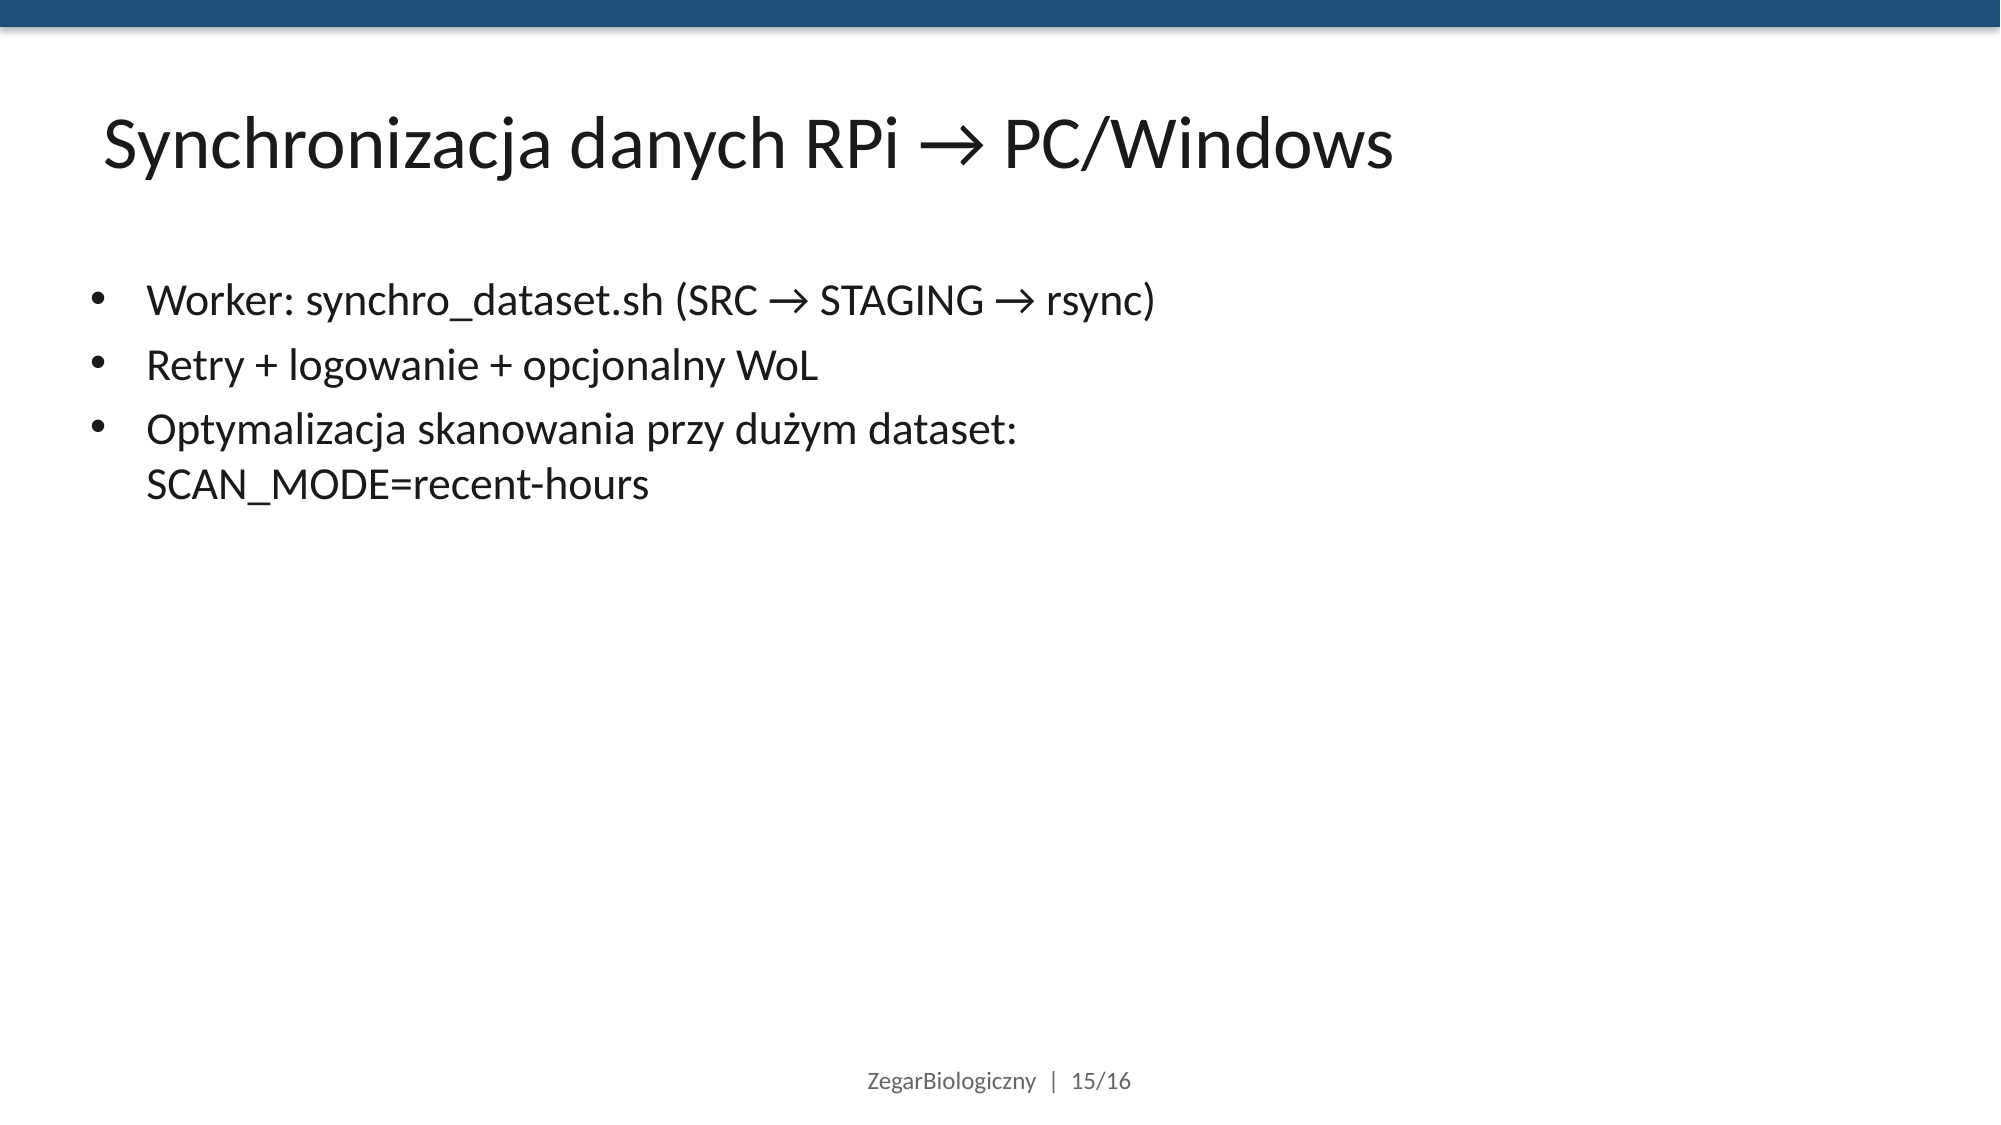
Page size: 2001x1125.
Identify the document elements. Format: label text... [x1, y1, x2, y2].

list Worker: synchro_dataset.sh (SRC → STAGING → rsync) Retry + logowanie + opcjonalny WoL Optymalizacja skanowania przy dużym dataset: SCAN_MODE=recent-hours [75, 262, 1425, 1005]
text_box [0, 0, 2000, 28]
text_box ZegarBiologiczny | 15/16 [852, 1057, 1148, 1103]
title Synchronizacja danych RPi → PC/Windows [75, 45, 1425, 233]
